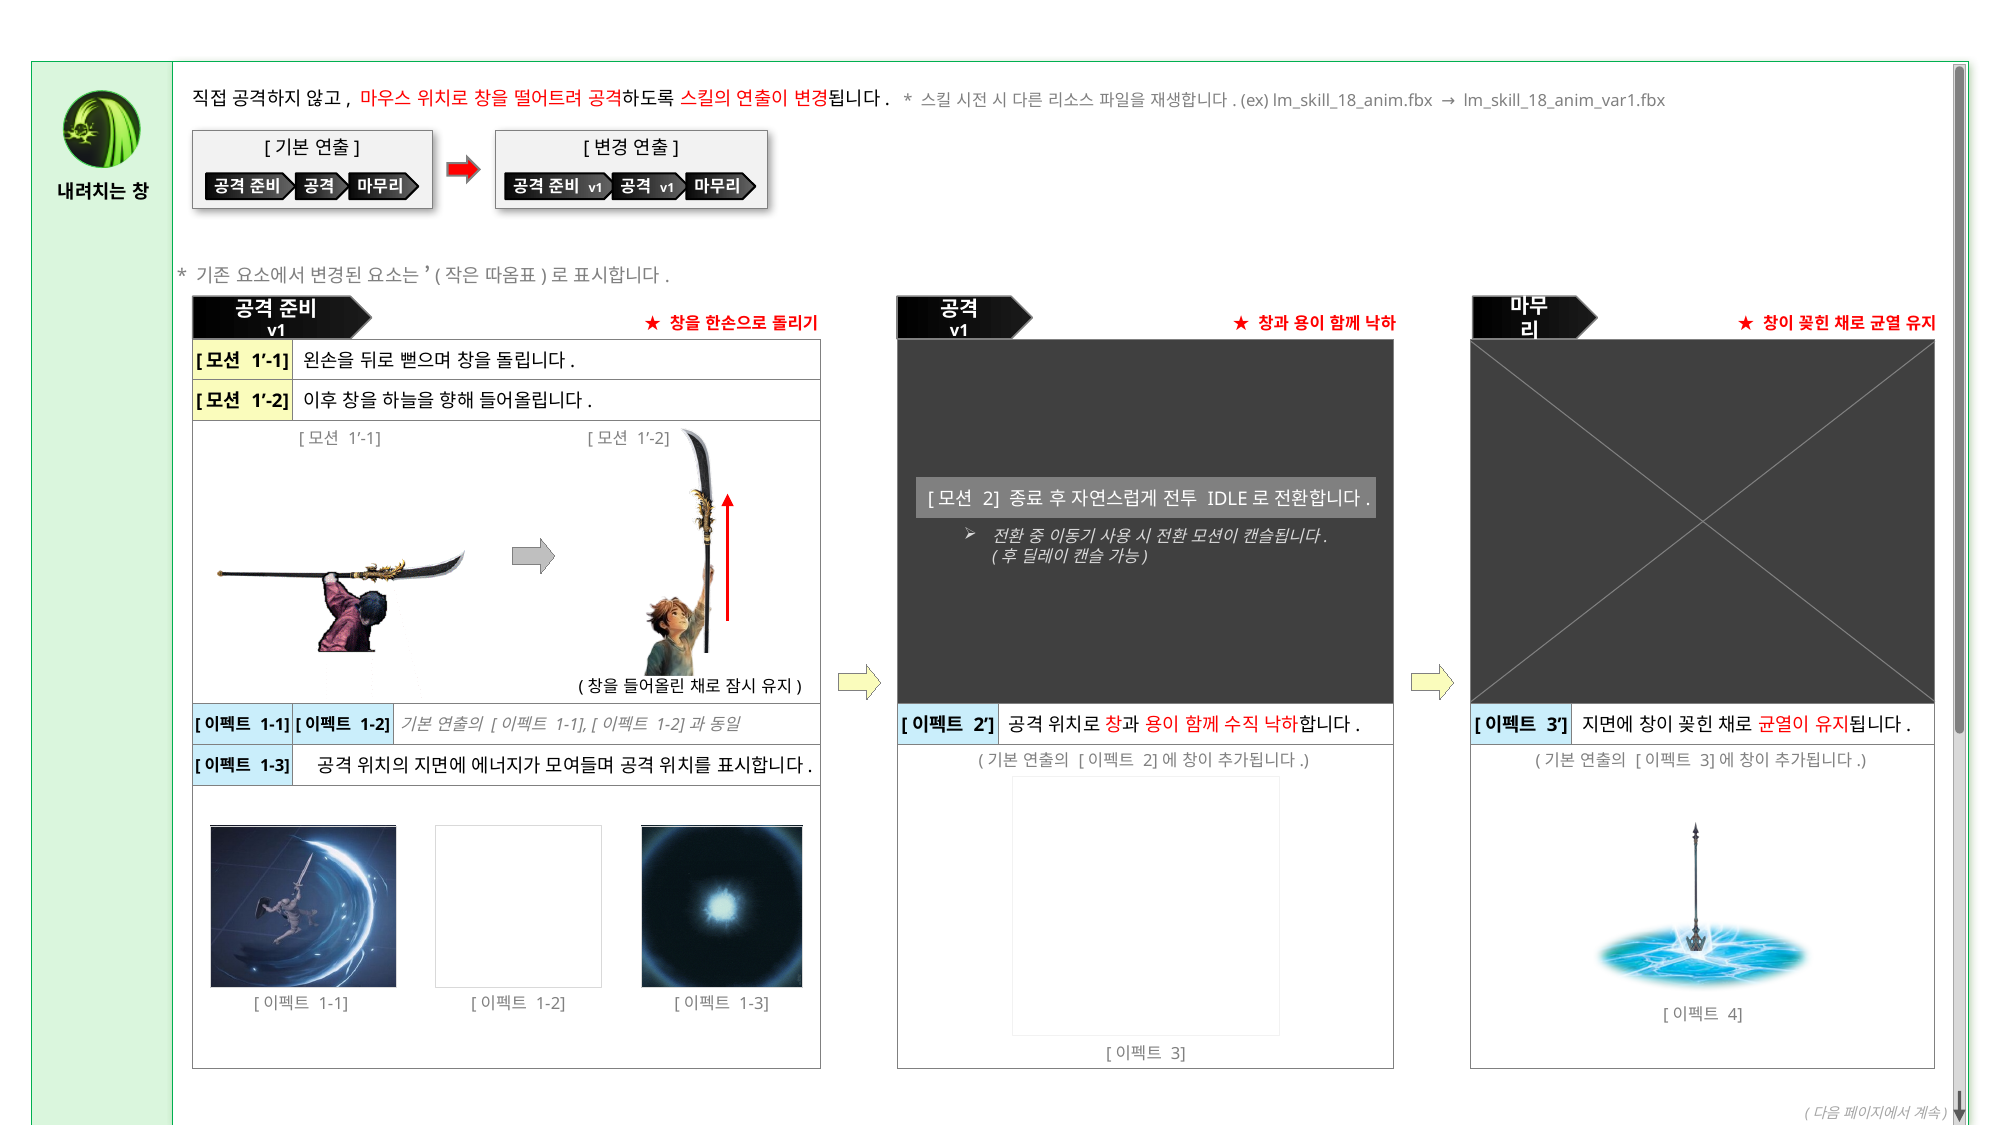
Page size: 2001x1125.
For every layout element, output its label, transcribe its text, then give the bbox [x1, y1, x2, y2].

picture [199, 439, 478, 700]
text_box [191, 379, 822, 422]
text_box * 기존 요소에서 변경된 요소는 ’(작은 따옴표)로 표시합니다. [159, 263, 670, 287]
text_box [1411, 664, 1454, 700]
text_box 직접 공격하지 않고, 마우스 위치로 창을 떨어트려 공격하도록 스킬의 연출이 변경됩니다. [175, 86, 890, 110]
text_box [636, 424, 729, 690]
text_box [191, 338, 822, 379]
text_box [30, 59, 171, 1125]
text_box [1953, 64, 1966, 736]
text_box [838, 664, 881, 700]
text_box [1470, 295, 1936, 1069]
text_box [1952, 63, 1967, 1125]
text_box [192, 786, 821, 1069]
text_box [51, 90, 153, 203]
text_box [191, 743, 822, 786]
text_box [192, 422, 821, 703]
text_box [191, 703, 822, 743]
text_box (다음 페이지에서 계속) [1804, 1101, 1952, 1122]
text_box [모션 1’-1] [294, 428, 382, 439]
text_box 공격 준비 v1 [192, 296, 372, 338]
text_box ★ 창을 한손으로 돌리기 [632, 307, 824, 339]
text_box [210, 825, 803, 1013]
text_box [897, 295, 1395, 1069]
text_box [모션 1’-2] [583, 428, 636, 449]
text_box [171, 59, 1970, 1125]
text_box * 스킬 시전 시 다른 리소스 파일을 재생합니다. (ex) lm_skill_18_anim.fbx → lm_skill_18_anim_var1.fbx [897, 89, 1667, 110]
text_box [191, 129, 769, 210]
